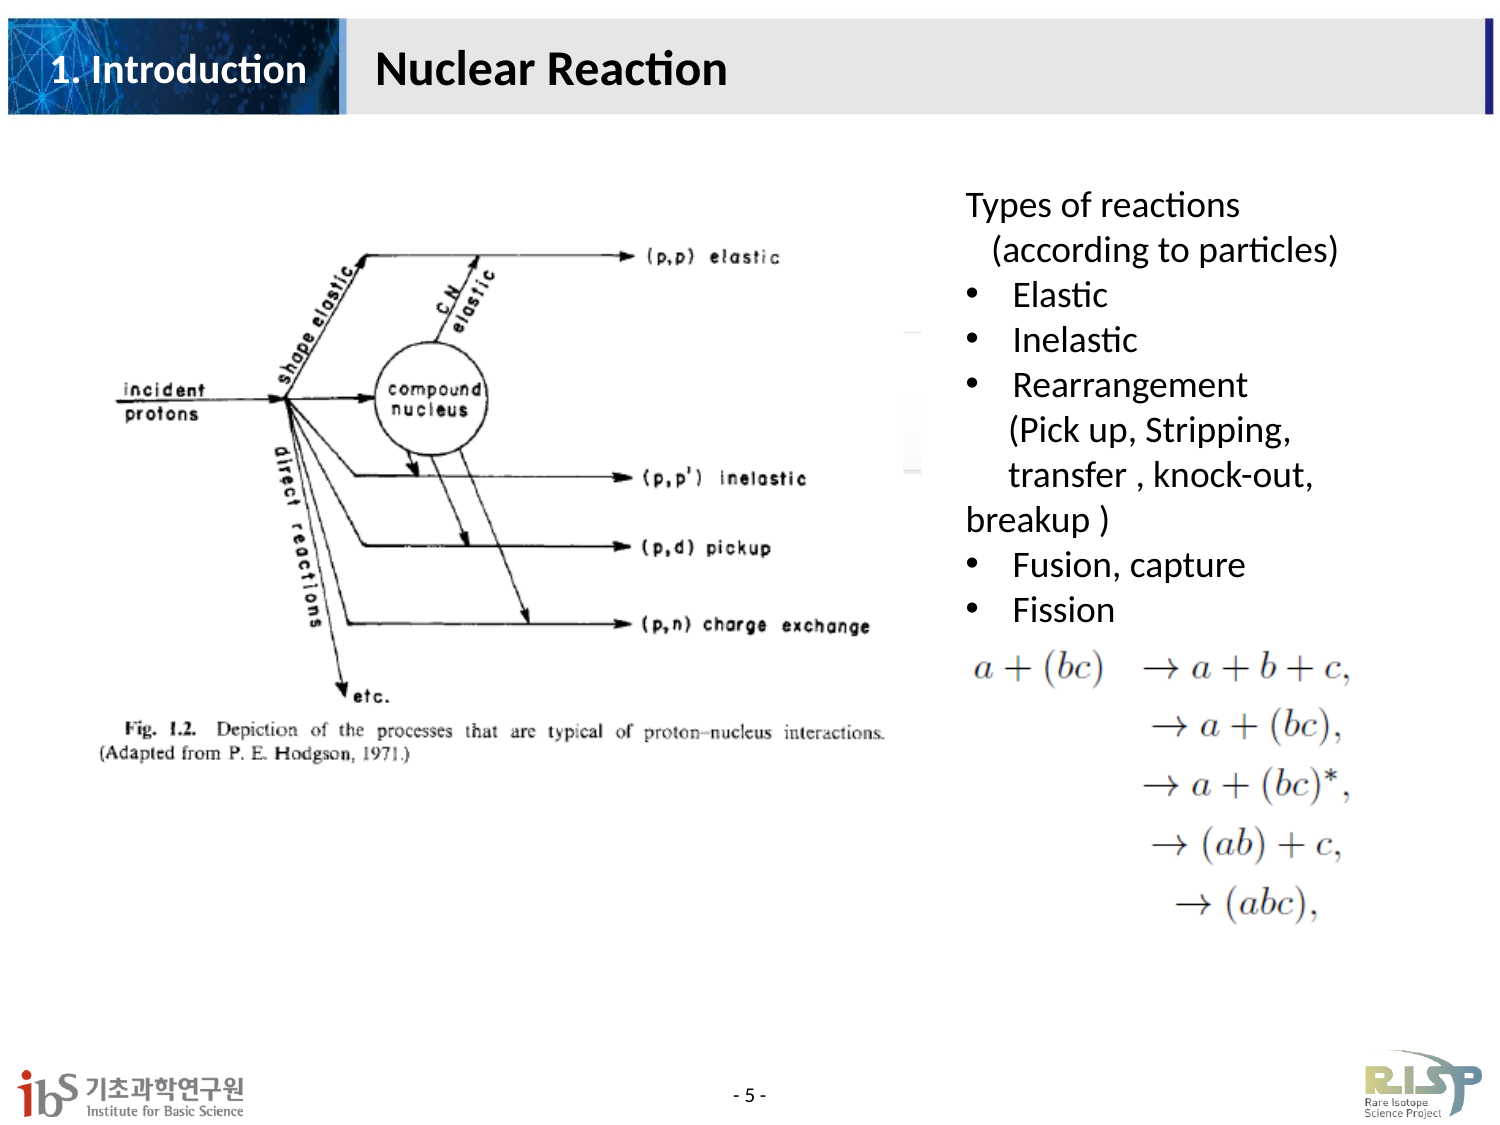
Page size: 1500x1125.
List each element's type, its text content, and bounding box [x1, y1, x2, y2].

picture [17, 172, 921, 771]
picture [962, 636, 1357, 942]
picture [2, 10, 1500, 130]
picture [1364, 1049, 1482, 1119]
picture [17, 1070, 243, 1117]
text_box Types of reactions (according to particles) Elastic Inelastic Rearrangement (Pick up, Stripping, transfer , knock-out, breakup ) Fusion, capture Fission [950, 172, 1447, 638]
